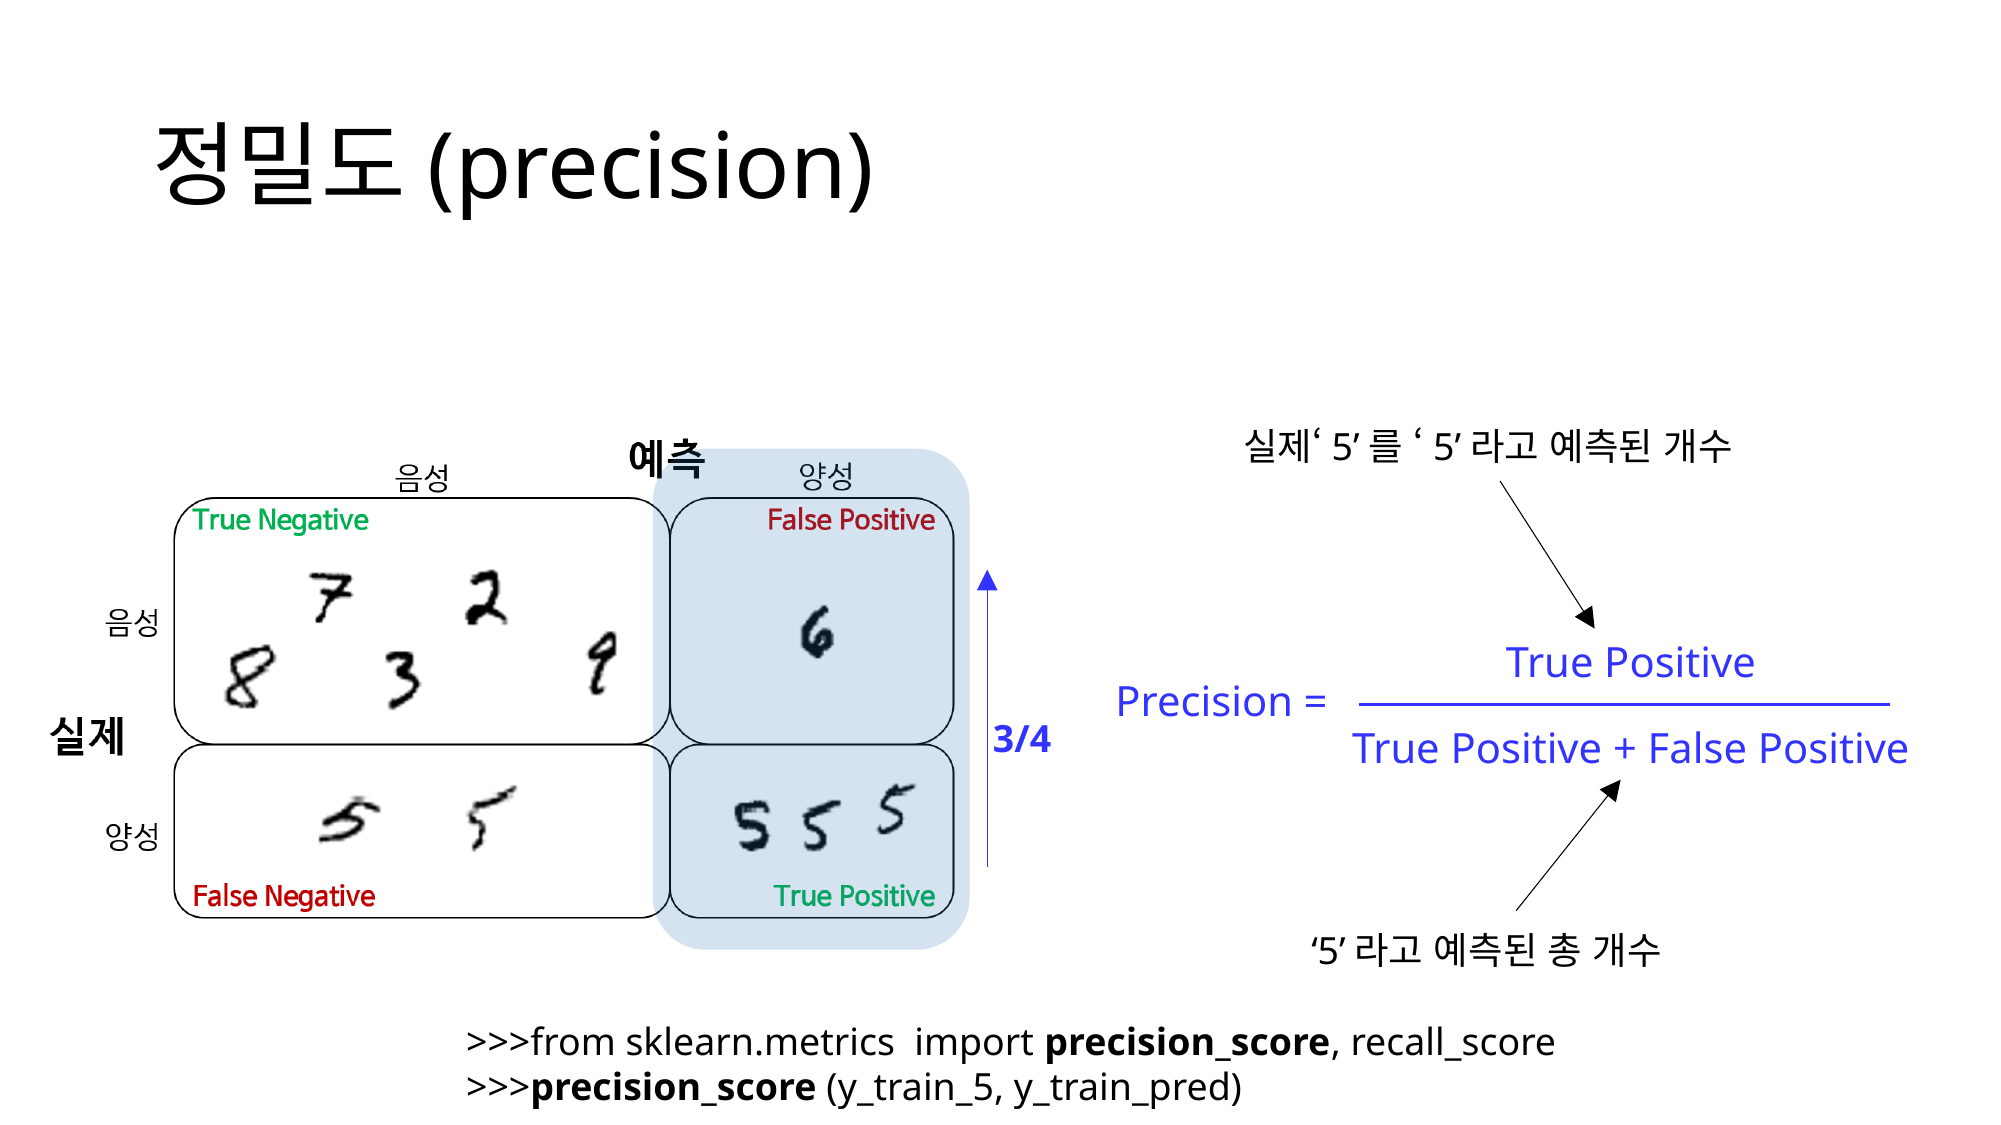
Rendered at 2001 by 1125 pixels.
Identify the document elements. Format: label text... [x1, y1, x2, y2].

text_box True Positive [1491, 628, 1772, 694]
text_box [1516, 779, 1621, 911]
text_box [674, 941, 948, 951]
text_box True Positive + False Positive [1337, 714, 1925, 779]
text_box 실제‘5’를 ‘5’라고 예측된 개수 [1228, 415, 1841, 476]
text_box Precision = [1100, 667, 1697, 733]
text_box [1499, 480, 1595, 629]
text_box 3/4 [988, 707, 1083, 768]
text_box ‘5’라고 예측된 총 개수 [1296, 919, 1841, 980]
title 정밀도(precision) [137, 59, 1863, 278]
text_box >>>from sklearn.metrics import precision_score, recall_score >>>precision_score (y_train_5, y_train_pred) [451, 1010, 1595, 1115]
picture [33, 418, 982, 941]
text_box 3/4 [982, 707, 987, 768]
